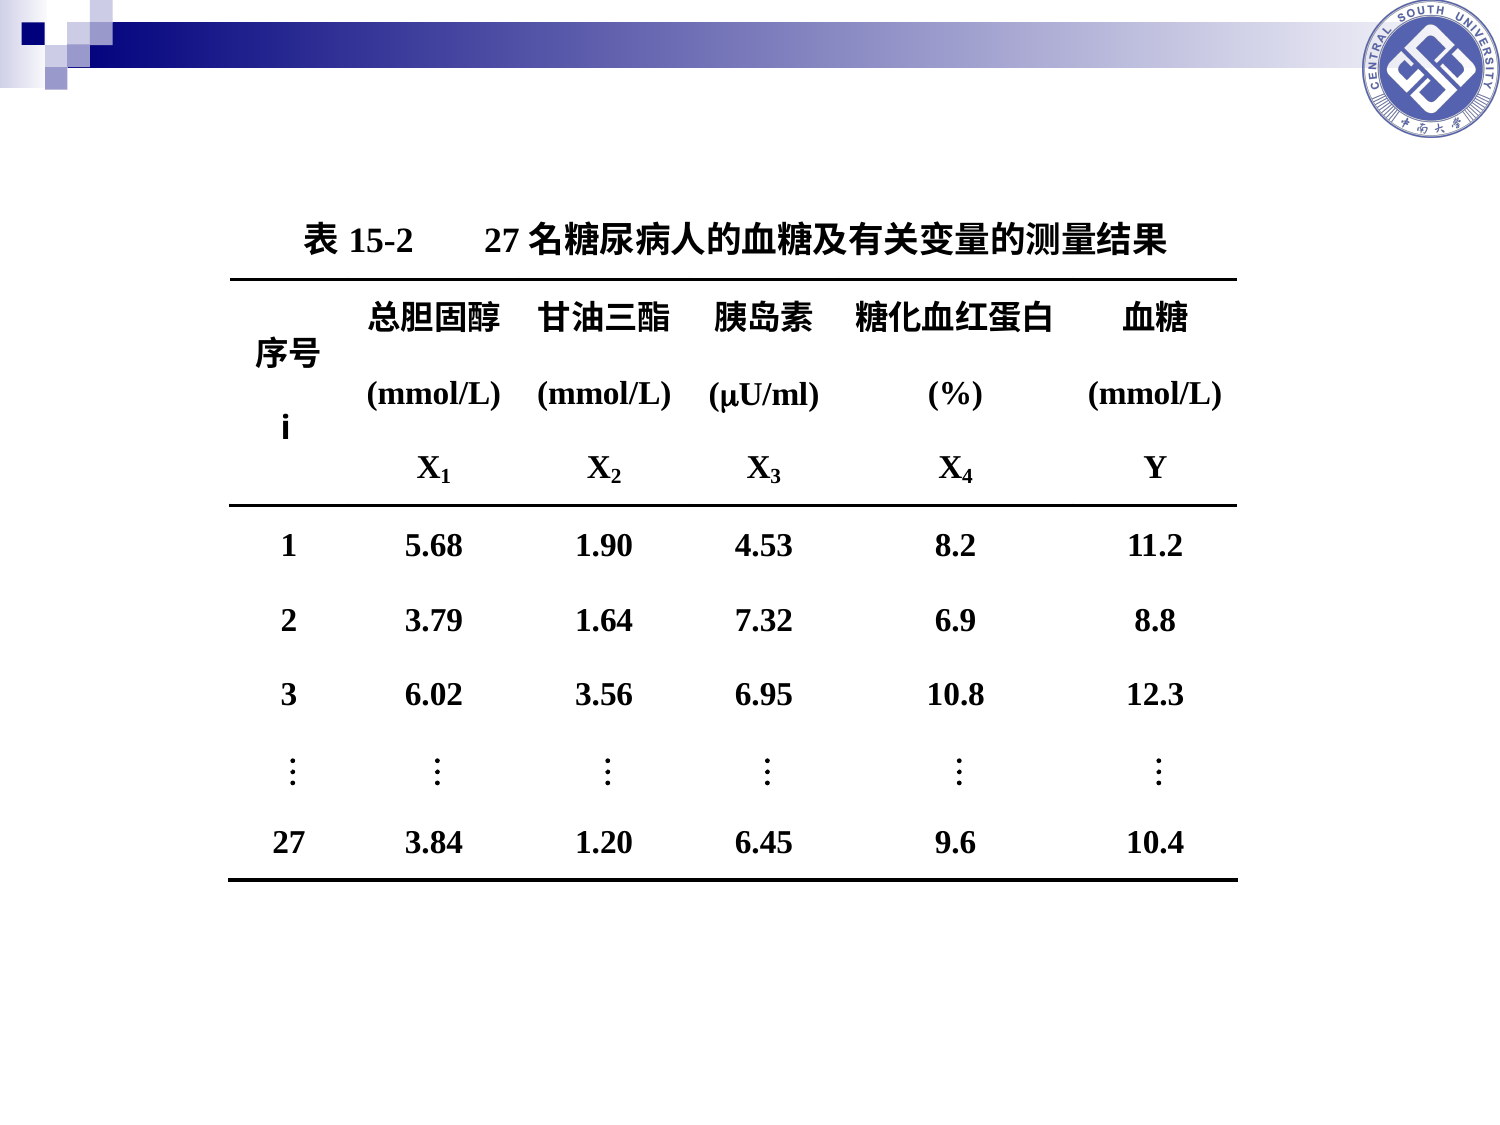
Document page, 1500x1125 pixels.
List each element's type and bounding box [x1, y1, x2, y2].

picture [1362, 0, 1500, 138]
text_box [227, 166, 1250, 961]
